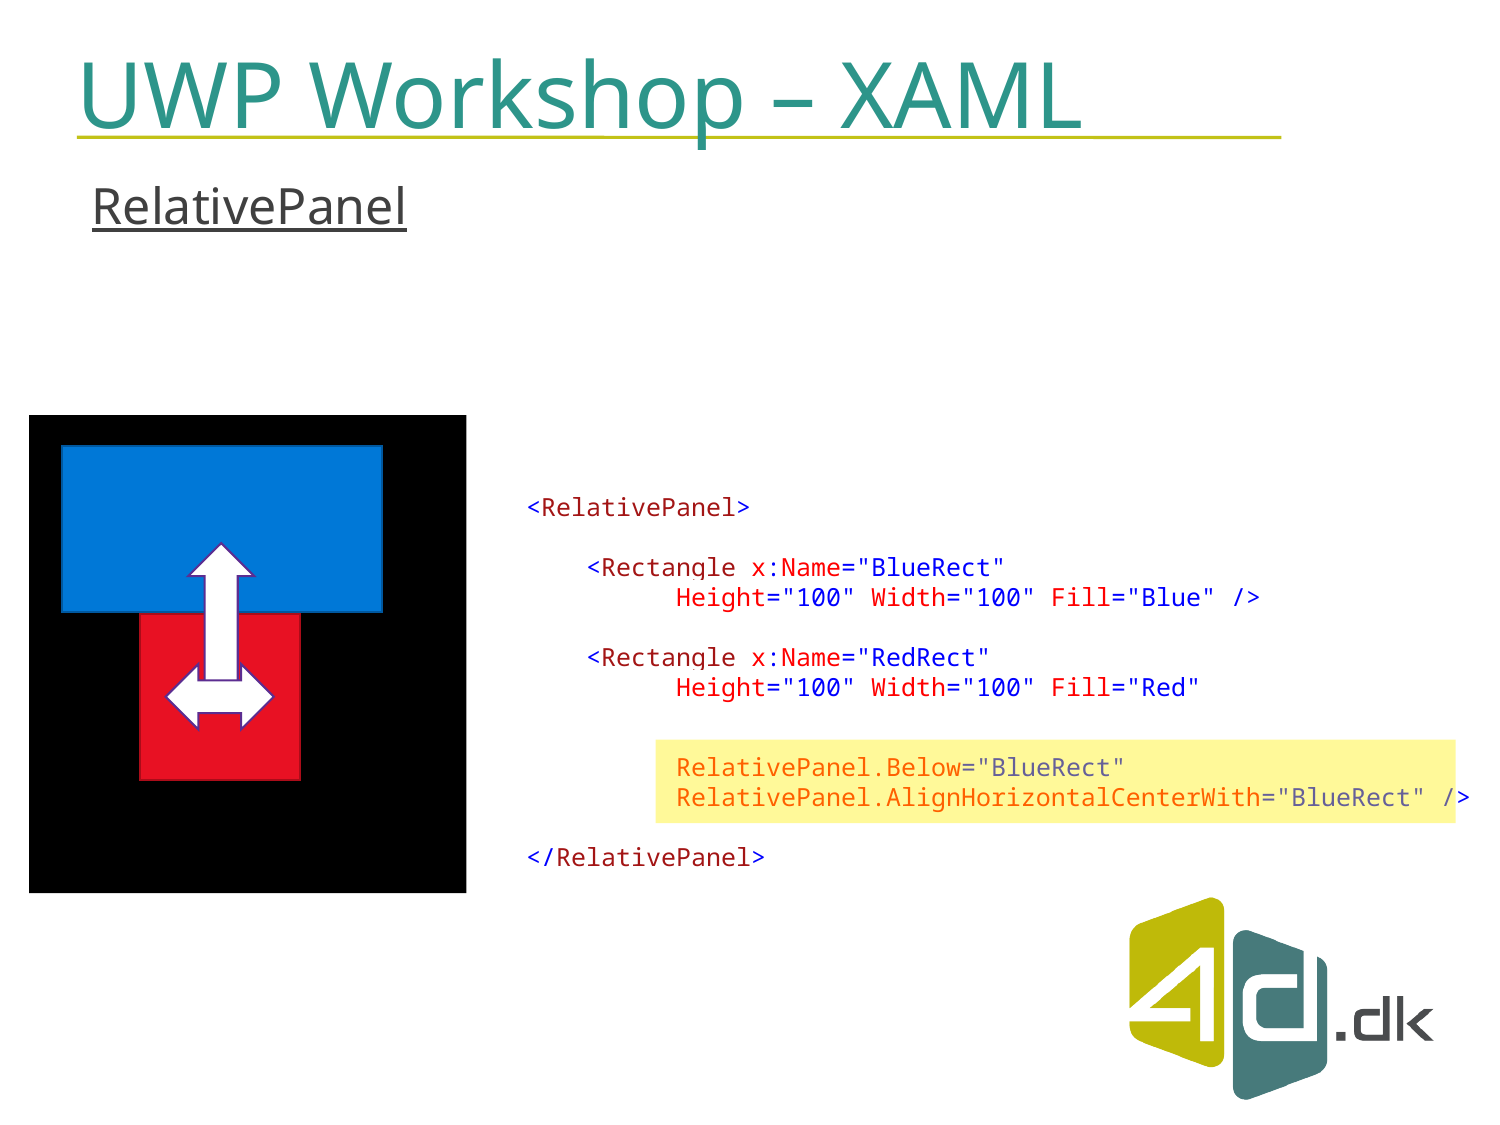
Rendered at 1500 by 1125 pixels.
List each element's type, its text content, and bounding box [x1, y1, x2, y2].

text_box [139, 613, 300, 780]
picture [1129, 981, 1434, 1100]
title UWP Workshop – XAML [76, 0, 1284, 137]
text_box [29, 415, 467, 894]
text_box <RelativePanel> <Rectangle x:Name="BlueRect" Height="100" Width="100" Fill="Blue" /> <Rectangle x:Name="RedRect" Height="100" Width="100" Fill="Red" RelativePanel.Below="BlueRect" RelativePanel.AlignHorizontalCenterWith="BlueRect" /> </RelativePanel> [503, 382, 1500, 981]
text_box [165, 664, 274, 730]
list RelativePanel [76, 137, 1408, 824]
text_box [188, 543, 255, 680]
text_box [655, 739, 1456, 824]
text_box [61, 445, 382, 612]
